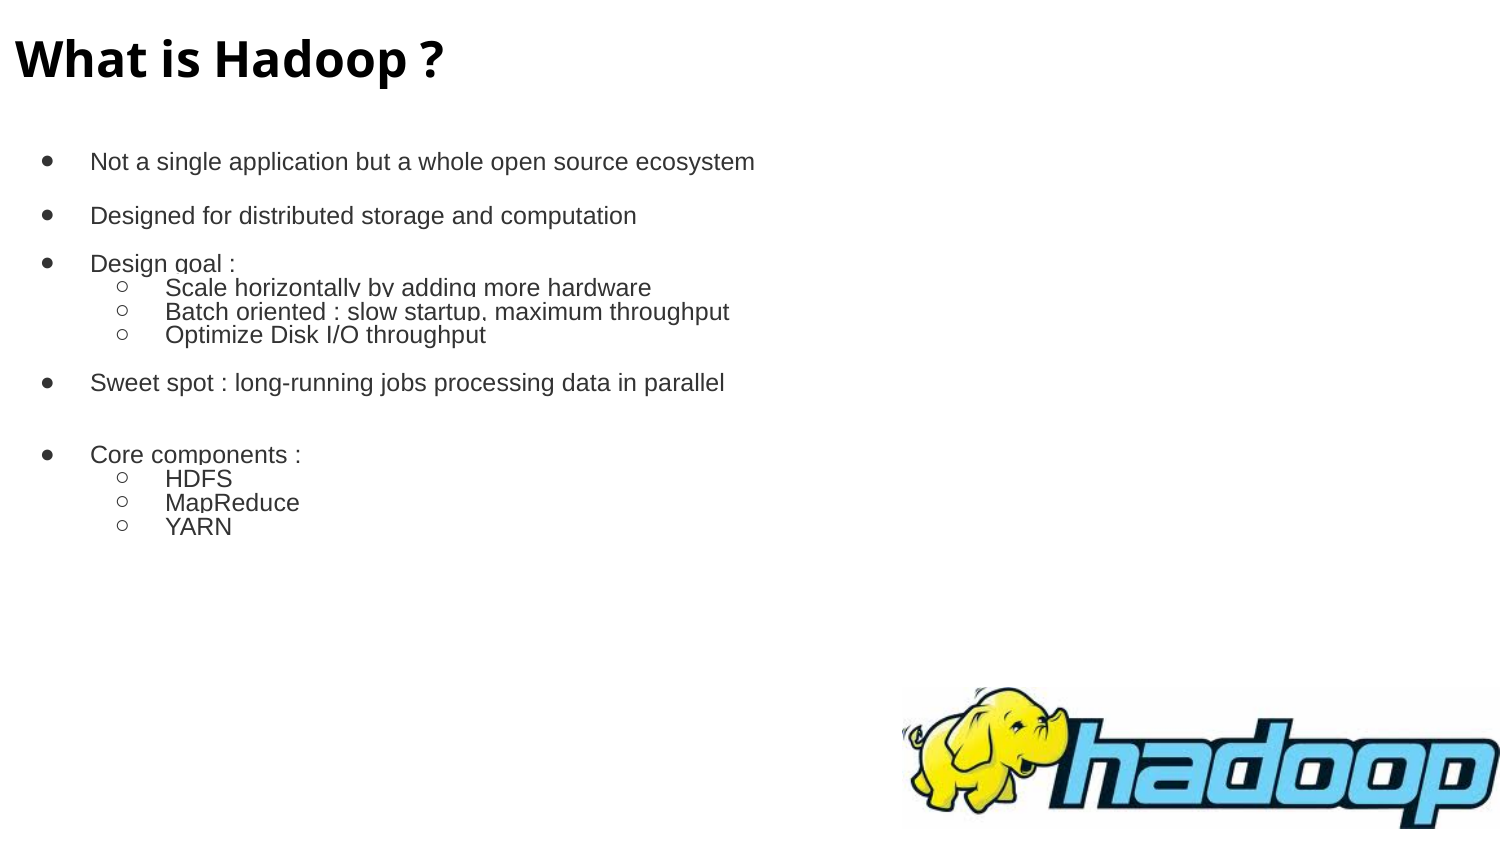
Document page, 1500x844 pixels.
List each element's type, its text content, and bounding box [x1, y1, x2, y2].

title What is Hadoop ? [0, 0, 1350, 123]
list Not a single application but a whole open source ecosystem Designed for distributed storage and computation Design goal : Scale horizontally by adding more hardware Batch oriented : slow startup, maximum throughput Optimize Disk I/O throughput Sweet spot : long-running jobs processing data in parallel Core components : HDFS MapReduce YARN [0, 143, 1294, 780]
picture [901, 687, 1500, 829]
